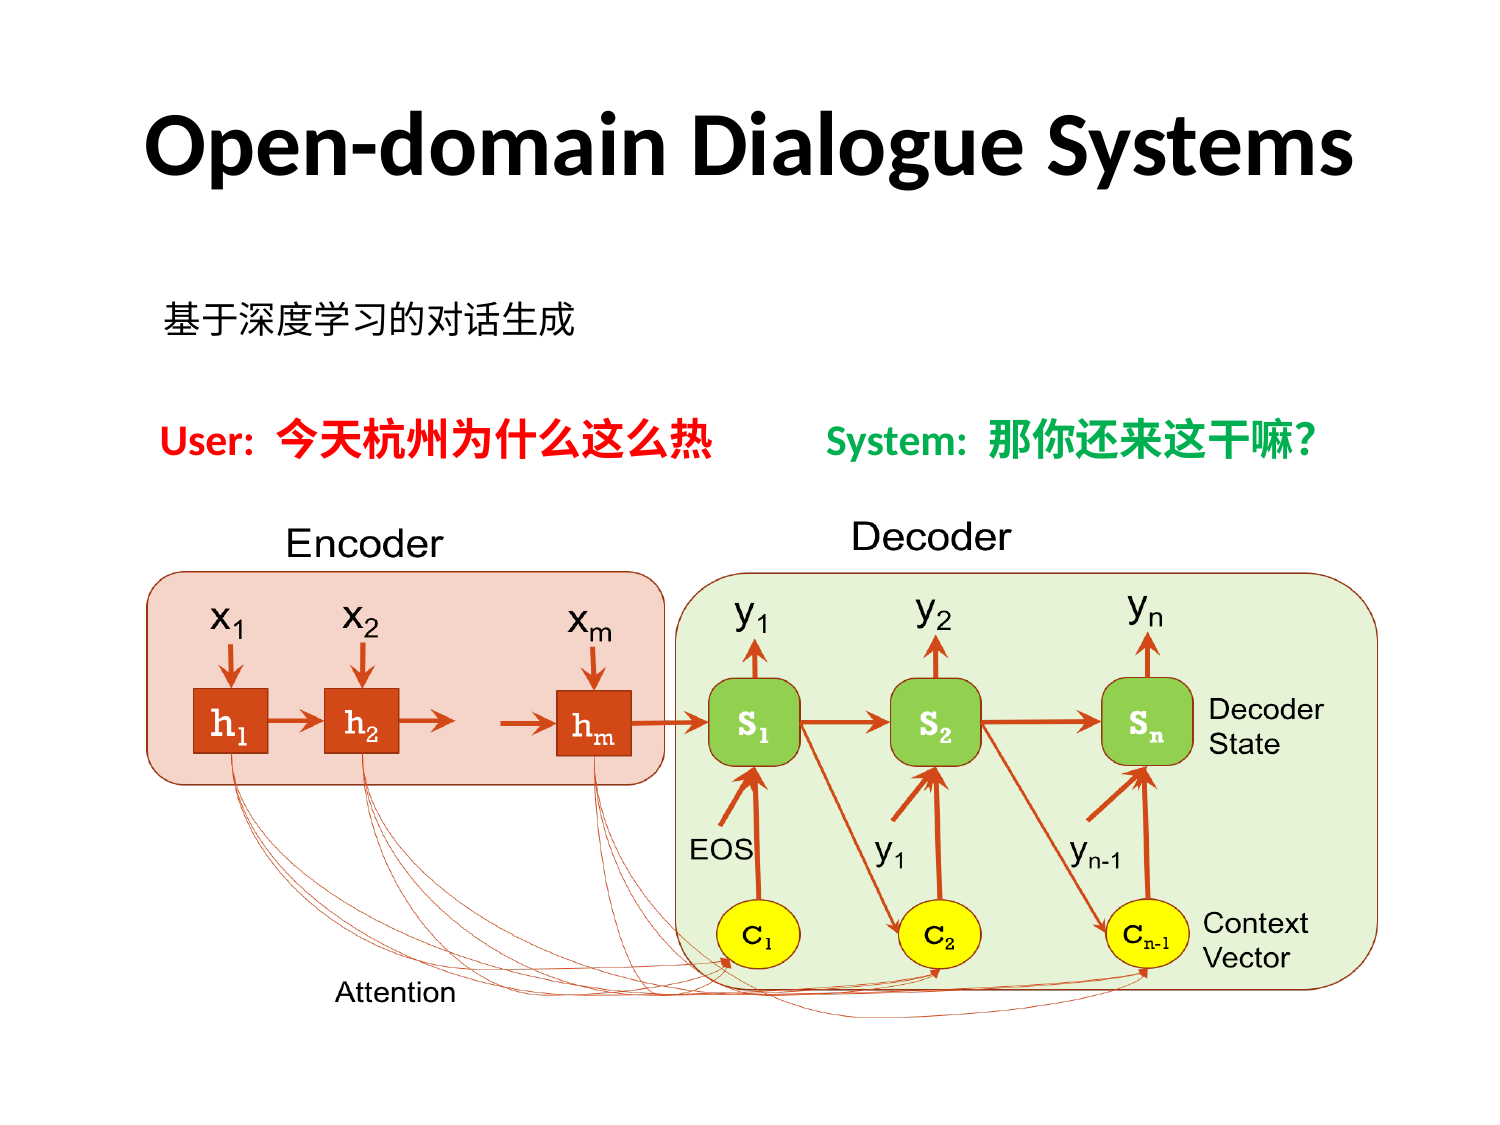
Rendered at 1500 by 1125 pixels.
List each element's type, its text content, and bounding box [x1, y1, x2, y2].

title Open-domain Dialogue Systems [75, 45, 1425, 233]
text_box System: 那你还来这干嘛？ [811, 404, 1354, 472]
text_box User: 今天杭州为什么这么热 [144, 404, 728, 472]
text_box 基于深度学习的对话生成 [149, 288, 592, 348]
picture [146, 497, 1378, 1026]
